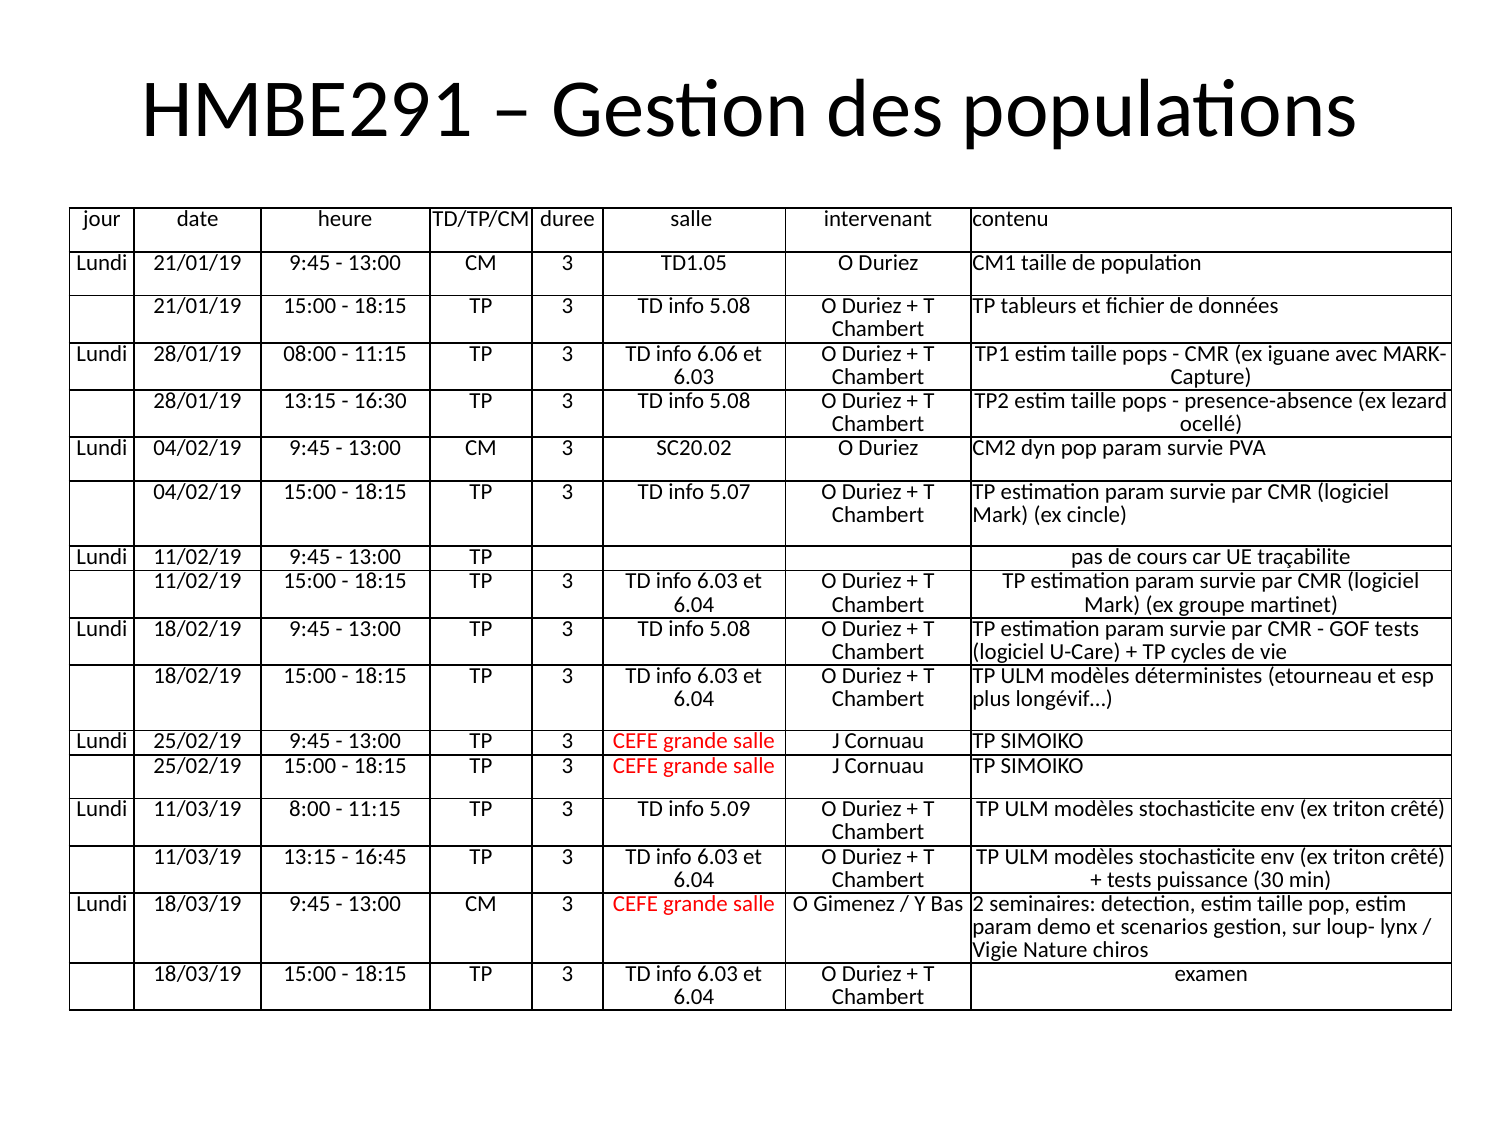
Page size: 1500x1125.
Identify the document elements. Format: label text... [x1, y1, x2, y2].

table_cell 21/01/19 [135, 296, 260, 342]
table_cell 3 [533, 799, 602, 845]
table_cell [70, 571, 133, 617]
table_cell 9:45 - 13:00 [262, 731, 429, 754]
table_header date [135, 209, 260, 251]
table_header duree [533, 209, 602, 251]
table_cell O Duriez [786, 253, 970, 295]
table_cell 3 [533, 482, 602, 545]
table_cell 15:00 - 18:15 [262, 571, 429, 617]
table_cell 9:45 - 13:00 [262, 253, 429, 295]
table_cell TP estimation param survie par CMR (logiciel Mark) (ex groupe martinet) [972, 571, 1451, 617]
table_cell [70, 482, 133, 545]
table_cell 3 [533, 666, 602, 730]
table_cell [533, 547, 602, 570]
table_cell TP estimation param survie par CMR (logiciel Mark) (ex cincle) [972, 482, 1451, 545]
table_cell pas de cours car UE traçabilite [972, 547, 1451, 570]
table_cell J Cornuau [786, 731, 970, 754]
table_cell Lundi [70, 619, 133, 664]
table_cell O Duriez + T Chambert [786, 344, 970, 389]
table_cell TP estimation param survie par CMR - GOF tests (logiciel U-Care) + TP cycles de vie [972, 619, 1451, 664]
table_cell TD info 6.06 et 6.03 [604, 344, 785, 389]
table_cell TP [431, 571, 531, 617]
table_cell O Duriez + T Chambert [786, 666, 970, 730]
table_cell Lundi [70, 344, 133, 389]
table_cell TD info 6.03 et 6.04 [604, 571, 785, 617]
table_header jour [70, 209, 133, 251]
table_cell 04/02/19 [135, 482, 260, 545]
table_cell Lundi [70, 253, 133, 295]
table_cell O Duriez + T Chambert [786, 391, 970, 436]
table_cell 3 [533, 253, 602, 295]
table_cell 9:45 - 13:00 [262, 894, 429, 962]
table_cell TP [431, 756, 531, 798]
table_cell [70, 391, 133, 436]
table_cell 2 seminaires: detection, estim taille pop, estim param demo et scenarios gestion, sur loup- lynx / Vigie Nature chiros [972, 894, 1451, 962]
table_cell 3 [533, 438, 602, 480]
table_cell 11/03/19 [135, 847, 260, 892]
table_cell 3 [533, 296, 602, 342]
title HMBE291 – Gestion des populations [75, 45, 1425, 161]
table_cell 04/02/19 [135, 438, 260, 480]
table_cell TP [431, 619, 531, 664]
table_cell TP tableurs et fichier de données [972, 296, 1451, 342]
table_cell 15:00 - 18:15 [262, 666, 429, 730]
table_cell TD1.05 [604, 253, 785, 295]
table_cell O Duriez + T Chambert [786, 799, 970, 845]
table_cell 18/02/19 [135, 619, 260, 664]
table_cell 13:15 - 16:45 [262, 847, 429, 892]
table_cell CEFE grande salle [604, 731, 785, 754]
table_cell 11/02/19 [135, 547, 260, 570]
table_cell CM [431, 894, 531, 962]
table_cell CM2 dyn pop param survie PVA [972, 438, 1451, 480]
table_cell O Gimenez / Y Bas [786, 894, 970, 962]
table_cell TP [431, 391, 531, 436]
table_header heure [262, 209, 429, 251]
table_cell TD info 6.03 et 6.04 [604, 847, 785, 892]
table_cell 11/03/19 [135, 799, 260, 845]
table_cell 15:00 - 18:15 [262, 756, 429, 798]
table_cell TP ULM modèles stochasticite env (ex triton crêté) [972, 799, 1451, 845]
table_cell 18/03/19 [135, 964, 260, 1009]
table_cell Lundi [70, 799, 133, 845]
table_cell examen [972, 964, 1451, 1009]
table_cell TP [431, 799, 531, 845]
table_cell O Duriez + T Chambert [786, 296, 970, 342]
table_cell 18/02/19 [135, 666, 260, 730]
table_cell 8:00 - 11:15 [262, 799, 429, 845]
table_cell 3 [533, 894, 602, 962]
table_cell 3 [533, 731, 602, 754]
table_cell TP [431, 344, 531, 389]
table_cell 3 [533, 847, 602, 892]
table_cell [70, 666, 133, 730]
table_cell TP SIMOIKO [972, 731, 1451, 754]
table_cell O Duriez + T Chambert [786, 482, 970, 545]
table_cell 3 [533, 391, 602, 436]
table_cell TD info 6.03 et 6.04 [604, 666, 785, 730]
table_cell 15:00 - 18:15 [262, 296, 429, 342]
table_header contenu [972, 209, 1451, 251]
table_cell TP1 estim taille pops - CMR (ex iguane avec MARK-Capture) [972, 344, 1451, 389]
table_cell TP SIMOIKO [972, 756, 1451, 798]
table_header intervenant [786, 209, 970, 251]
table_cell O Duriez + T Chambert [786, 964, 970, 1009]
table_cell CM1 taille de population [972, 253, 1451, 295]
table_cell [786, 547, 970, 570]
table_cell CM [431, 253, 531, 295]
table_cell 15:00 - 18:15 [262, 482, 429, 545]
table_cell TP ULM modèles déterministes (etourneau et esp plus longévif…) [972, 666, 1451, 730]
table_cell 13:15 - 16:30 [262, 391, 429, 436]
table_cell Lundi [70, 894, 133, 962]
table_cell TD info 5.08 [604, 619, 785, 664]
table_cell Lundi [70, 438, 133, 480]
table_cell 3 [533, 571, 602, 617]
table_header salle [604, 209, 785, 251]
table_cell 3 [533, 344, 602, 389]
table_cell TP2 estim taille pops - presence-absence (ex lezard ocellé) [972, 391, 1451, 436]
table_cell TP [431, 847, 531, 892]
table_cell TP [431, 731, 531, 754]
table_cell [604, 547, 785, 570]
table_cell TD info 5.09 [604, 799, 785, 845]
table_cell [70, 756, 133, 798]
table_cell 11/02/19 [135, 571, 260, 617]
table_cell [70, 847, 133, 892]
table_cell CM [431, 438, 531, 480]
table_cell 3 [533, 619, 602, 664]
table_cell TD info 5.08 [604, 391, 785, 436]
table_cell O Duriez + T Chambert [786, 619, 970, 664]
table_cell TP [431, 666, 531, 730]
table_cell 08:00 - 11:15 [262, 344, 429, 389]
table_cell TP [431, 296, 531, 342]
table_cell Lundi [70, 731, 133, 754]
table_cell [70, 296, 133, 342]
table_cell CEFE grande salle [604, 894, 785, 962]
table_cell 28/01/19 [135, 391, 260, 436]
table_cell 28/01/19 [135, 344, 260, 389]
table_cell O Duriez [786, 438, 970, 480]
table_cell TD info 6.03 et 6.04 [604, 964, 785, 1009]
table_cell SC20.02 [604, 438, 785, 480]
table_cell TP [431, 547, 531, 570]
table_cell 3 [533, 756, 602, 798]
table_cell CEFE grande salle [604, 756, 785, 798]
table_cell [70, 964, 133, 1009]
table_cell 25/02/19 [135, 731, 260, 754]
table_cell 15:00 - 18:15 [262, 964, 429, 1009]
table_cell Lundi [70, 547, 133, 570]
table_cell TP ULM modèles stochasticite env (ex triton crêté) + tests puissance (30 min) [972, 847, 1451, 892]
table_cell O Duriez + T Chambert [786, 571, 970, 617]
table_header TD/TP/CM [431, 209, 531, 251]
table_cell 21/01/19 [135, 253, 260, 295]
table_cell 9:45 - 13:00 [262, 547, 429, 570]
table_cell O Duriez + T Chambert [786, 847, 970, 892]
table_cell TD info 5.07 [604, 482, 785, 545]
table_cell J Cornuau [786, 756, 970, 798]
table_cell 3 [533, 964, 602, 1009]
table_cell 9:45 - 13:00 [262, 619, 429, 664]
table_cell TP [431, 482, 531, 545]
table_cell 9:45 - 13:00 [262, 438, 429, 480]
table_cell TP [431, 964, 531, 1009]
table_cell 18/03/19 [135, 894, 260, 962]
table_cell TD info 5.08 [604, 296, 785, 342]
table_cell 25/02/19 [135, 756, 260, 798]
